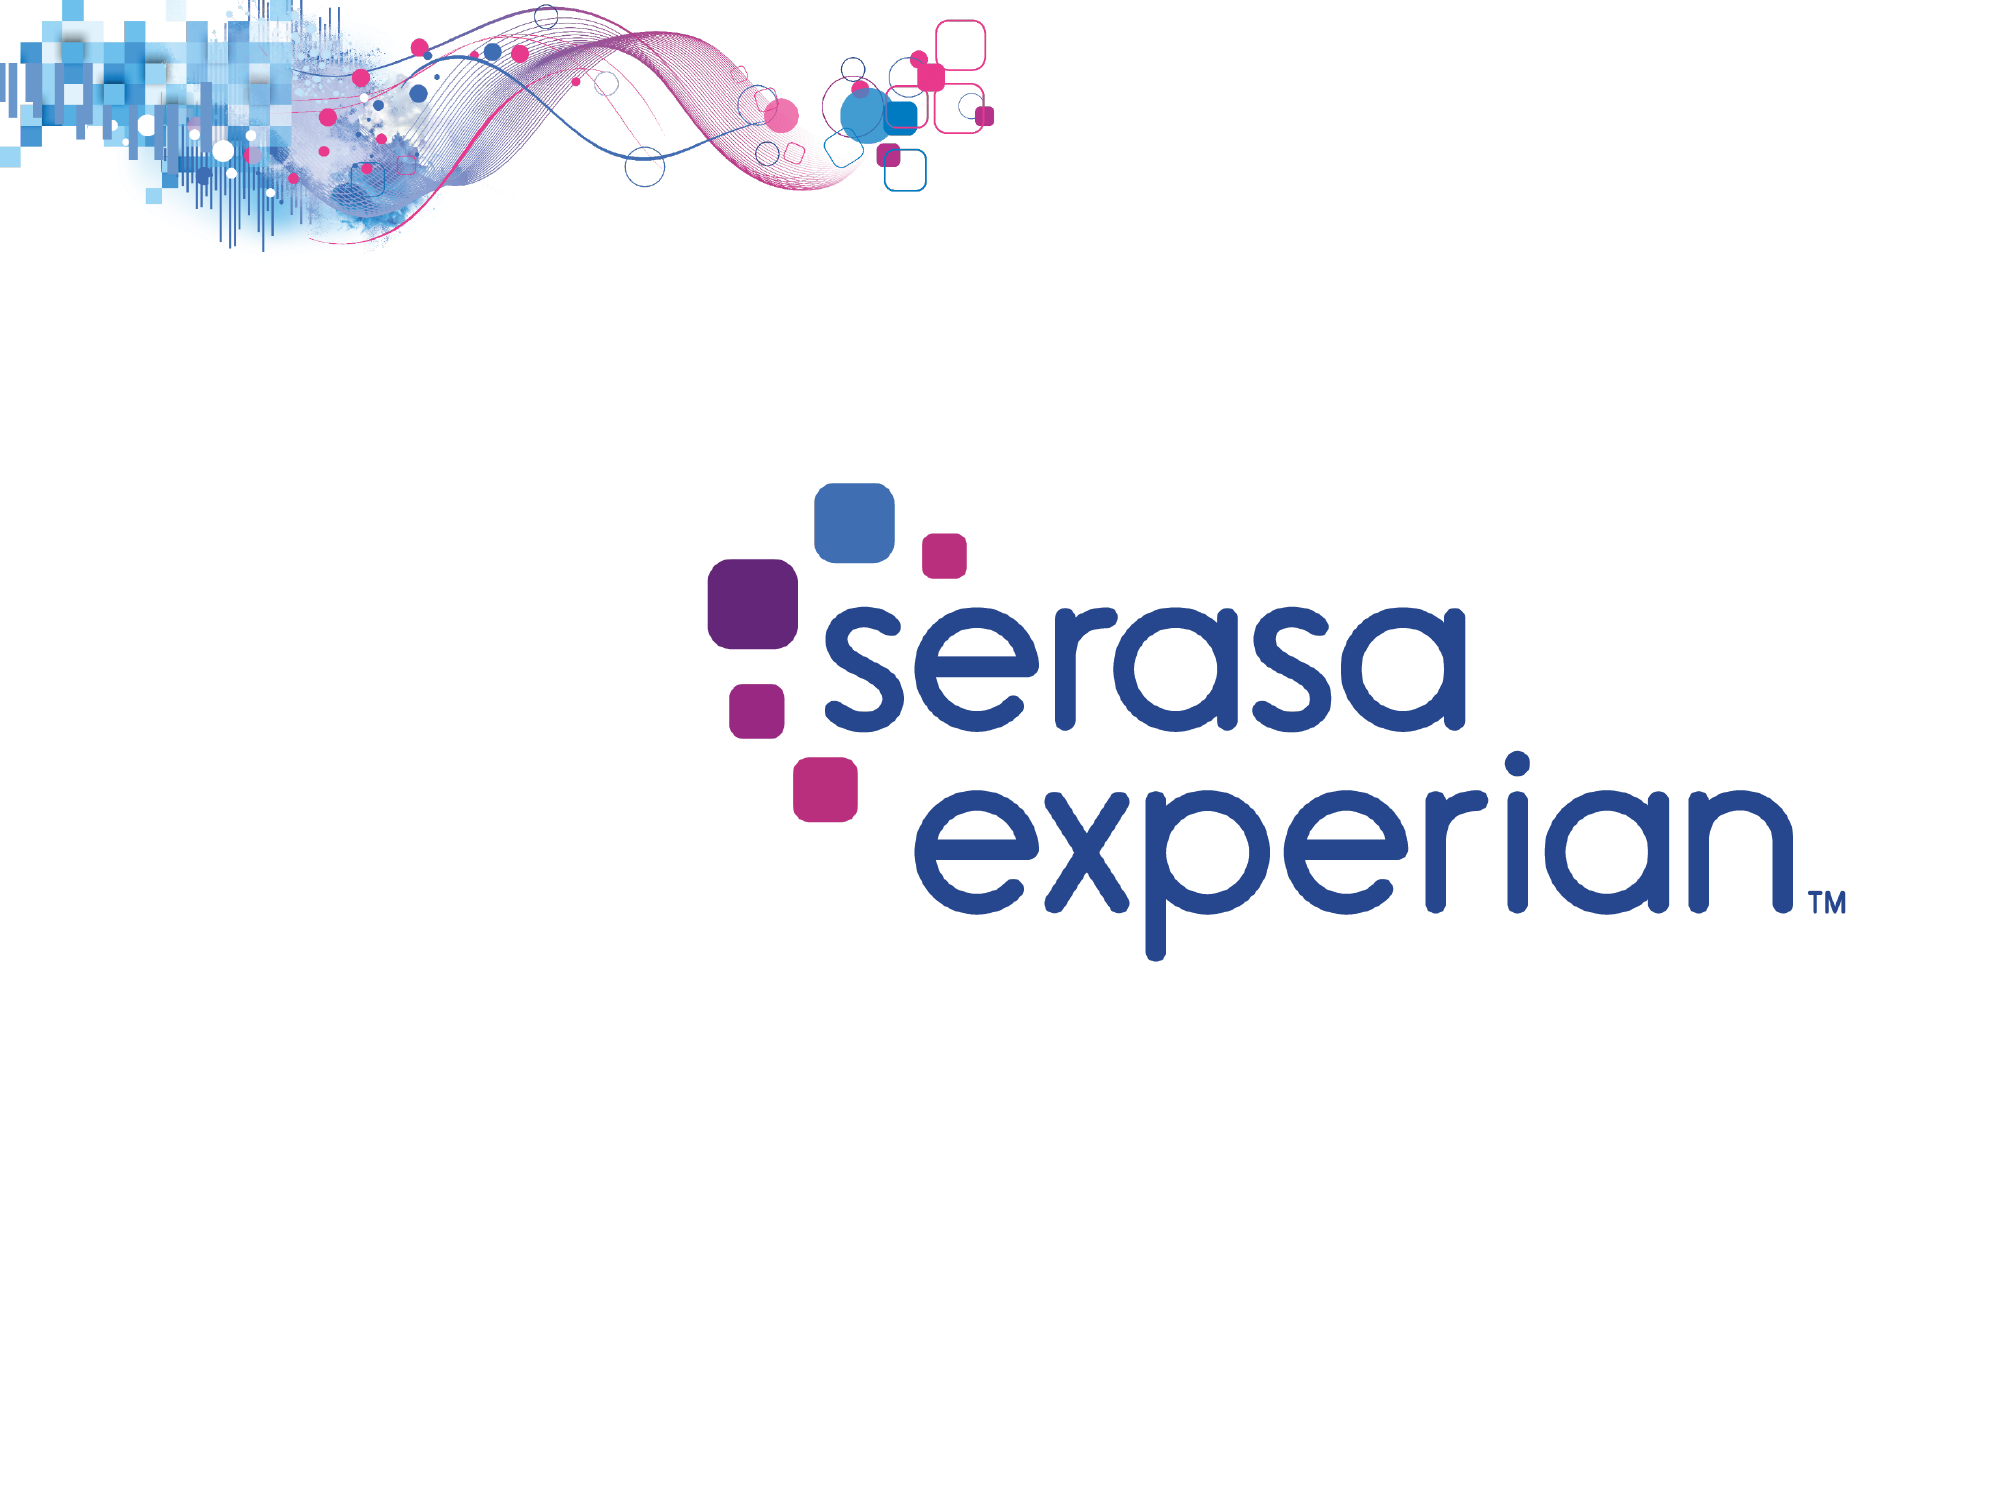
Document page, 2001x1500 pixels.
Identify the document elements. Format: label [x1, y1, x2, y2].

picture [0, 0, 1030, 275]
picture [578, 353, 1922, 1091]
